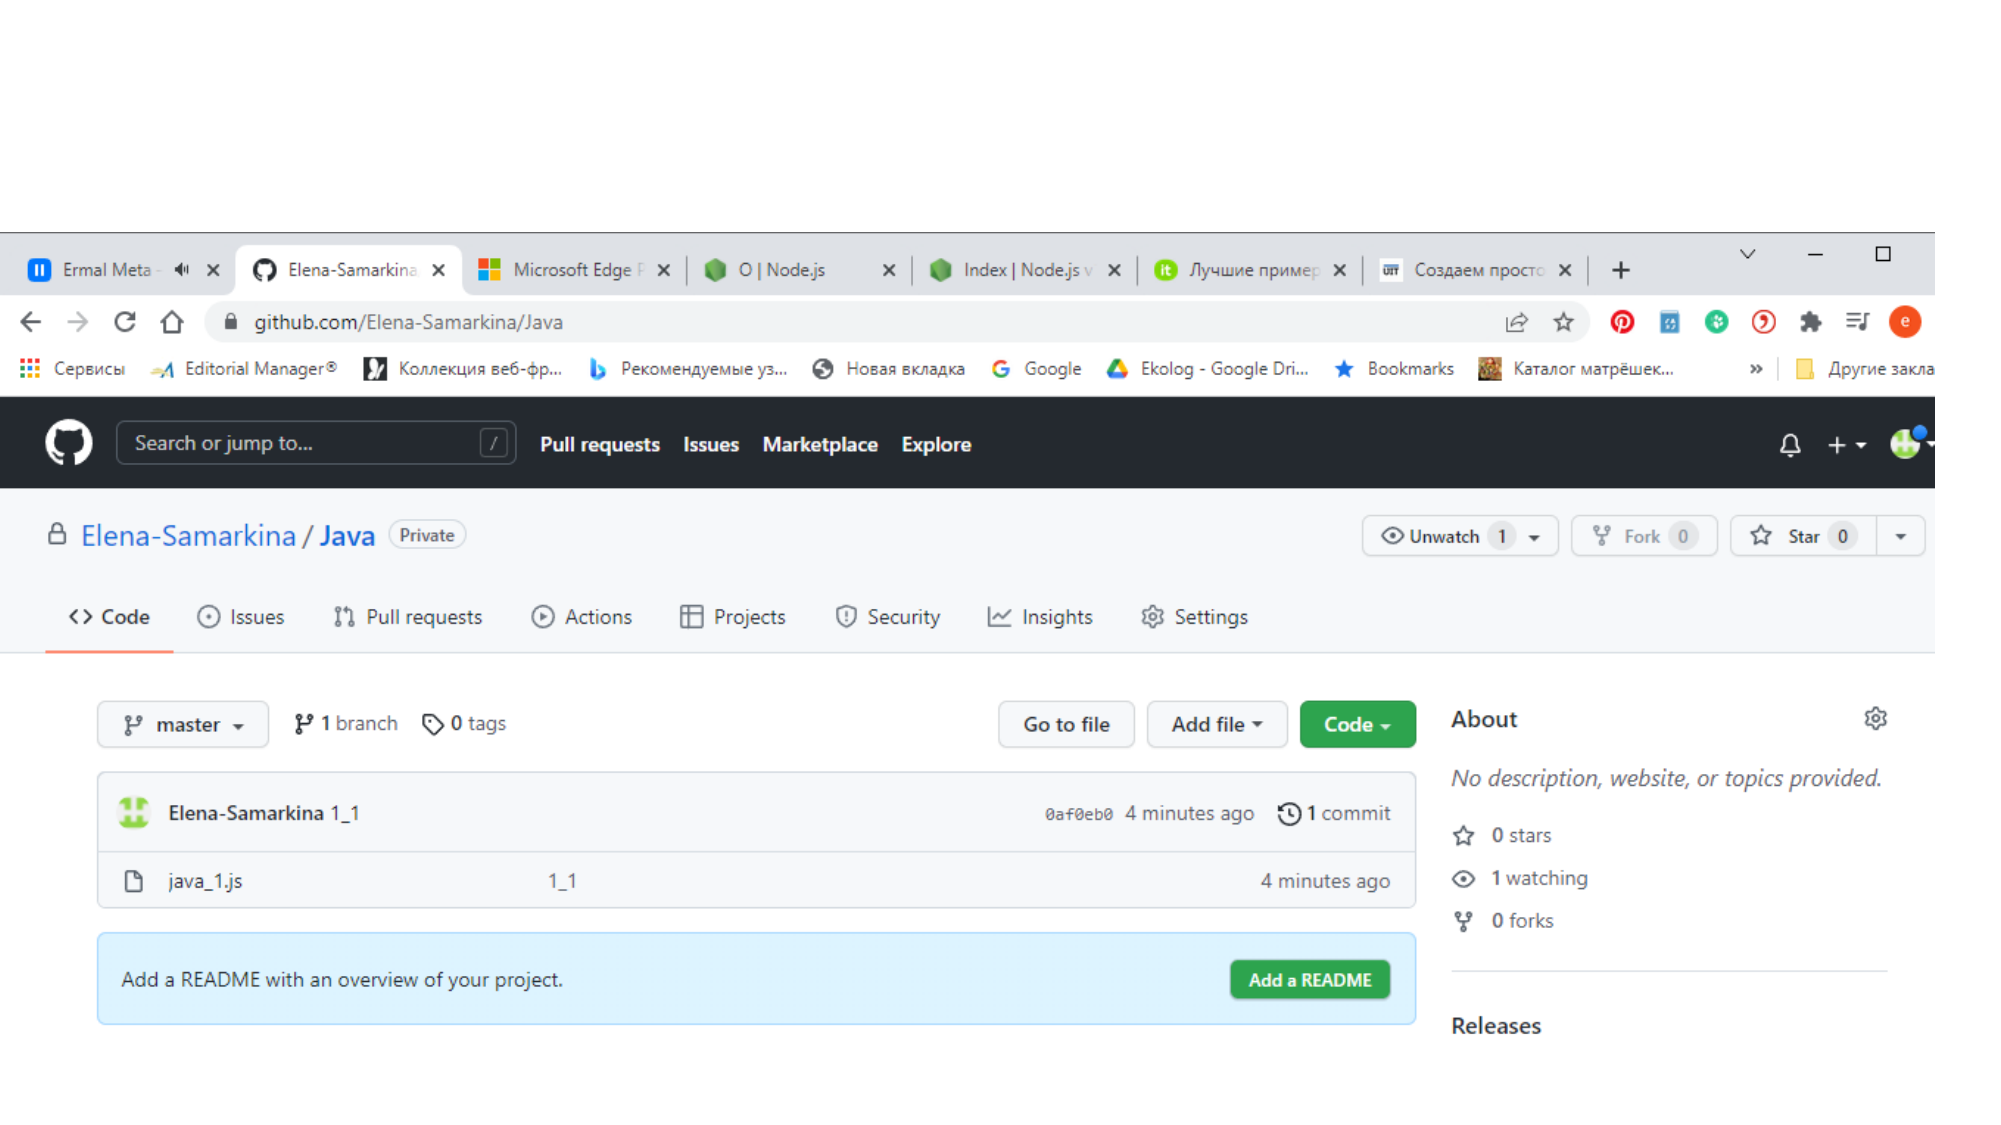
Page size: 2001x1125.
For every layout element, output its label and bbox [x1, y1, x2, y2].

picture [0, 232, 1935, 1037]
